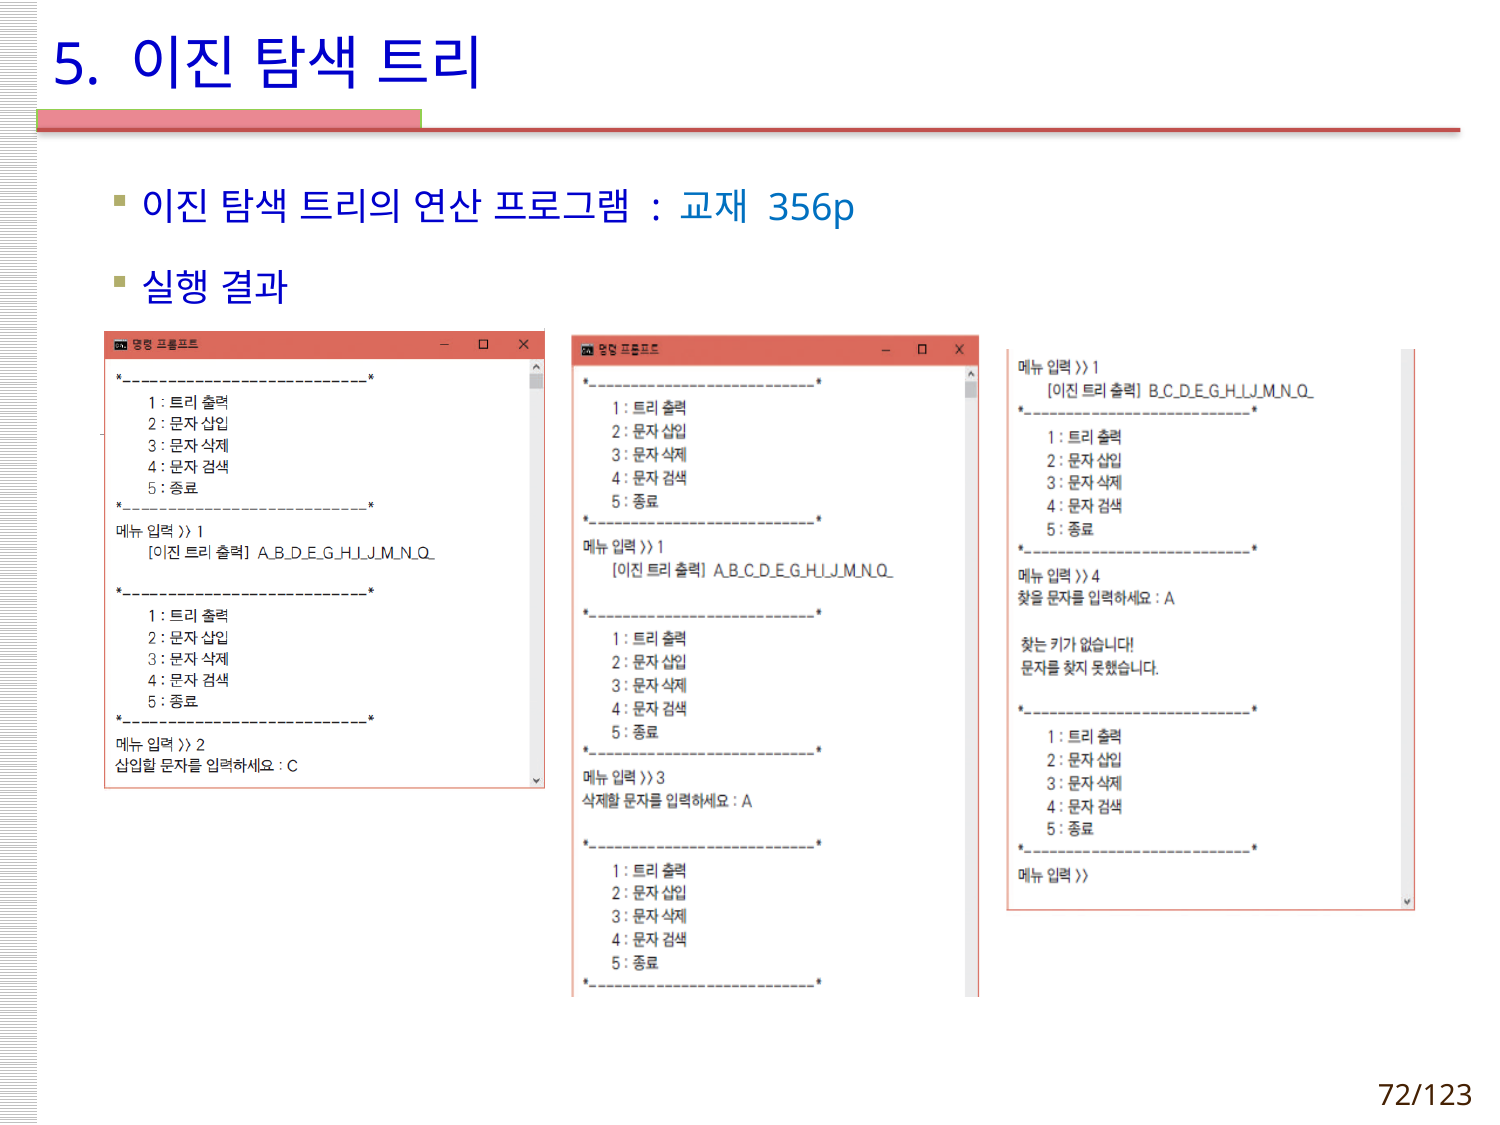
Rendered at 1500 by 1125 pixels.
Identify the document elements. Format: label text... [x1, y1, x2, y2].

picture [100, 328, 550, 791]
picture [1003, 349, 1421, 919]
title 5. 이진 탐색 트리 [37, 13, 1436, 109]
list 이진 탐색 트리의 연산 프로그램 : 교재 356p 실행 결과 [37, 152, 1463, 1091]
picture [568, 328, 985, 997]
